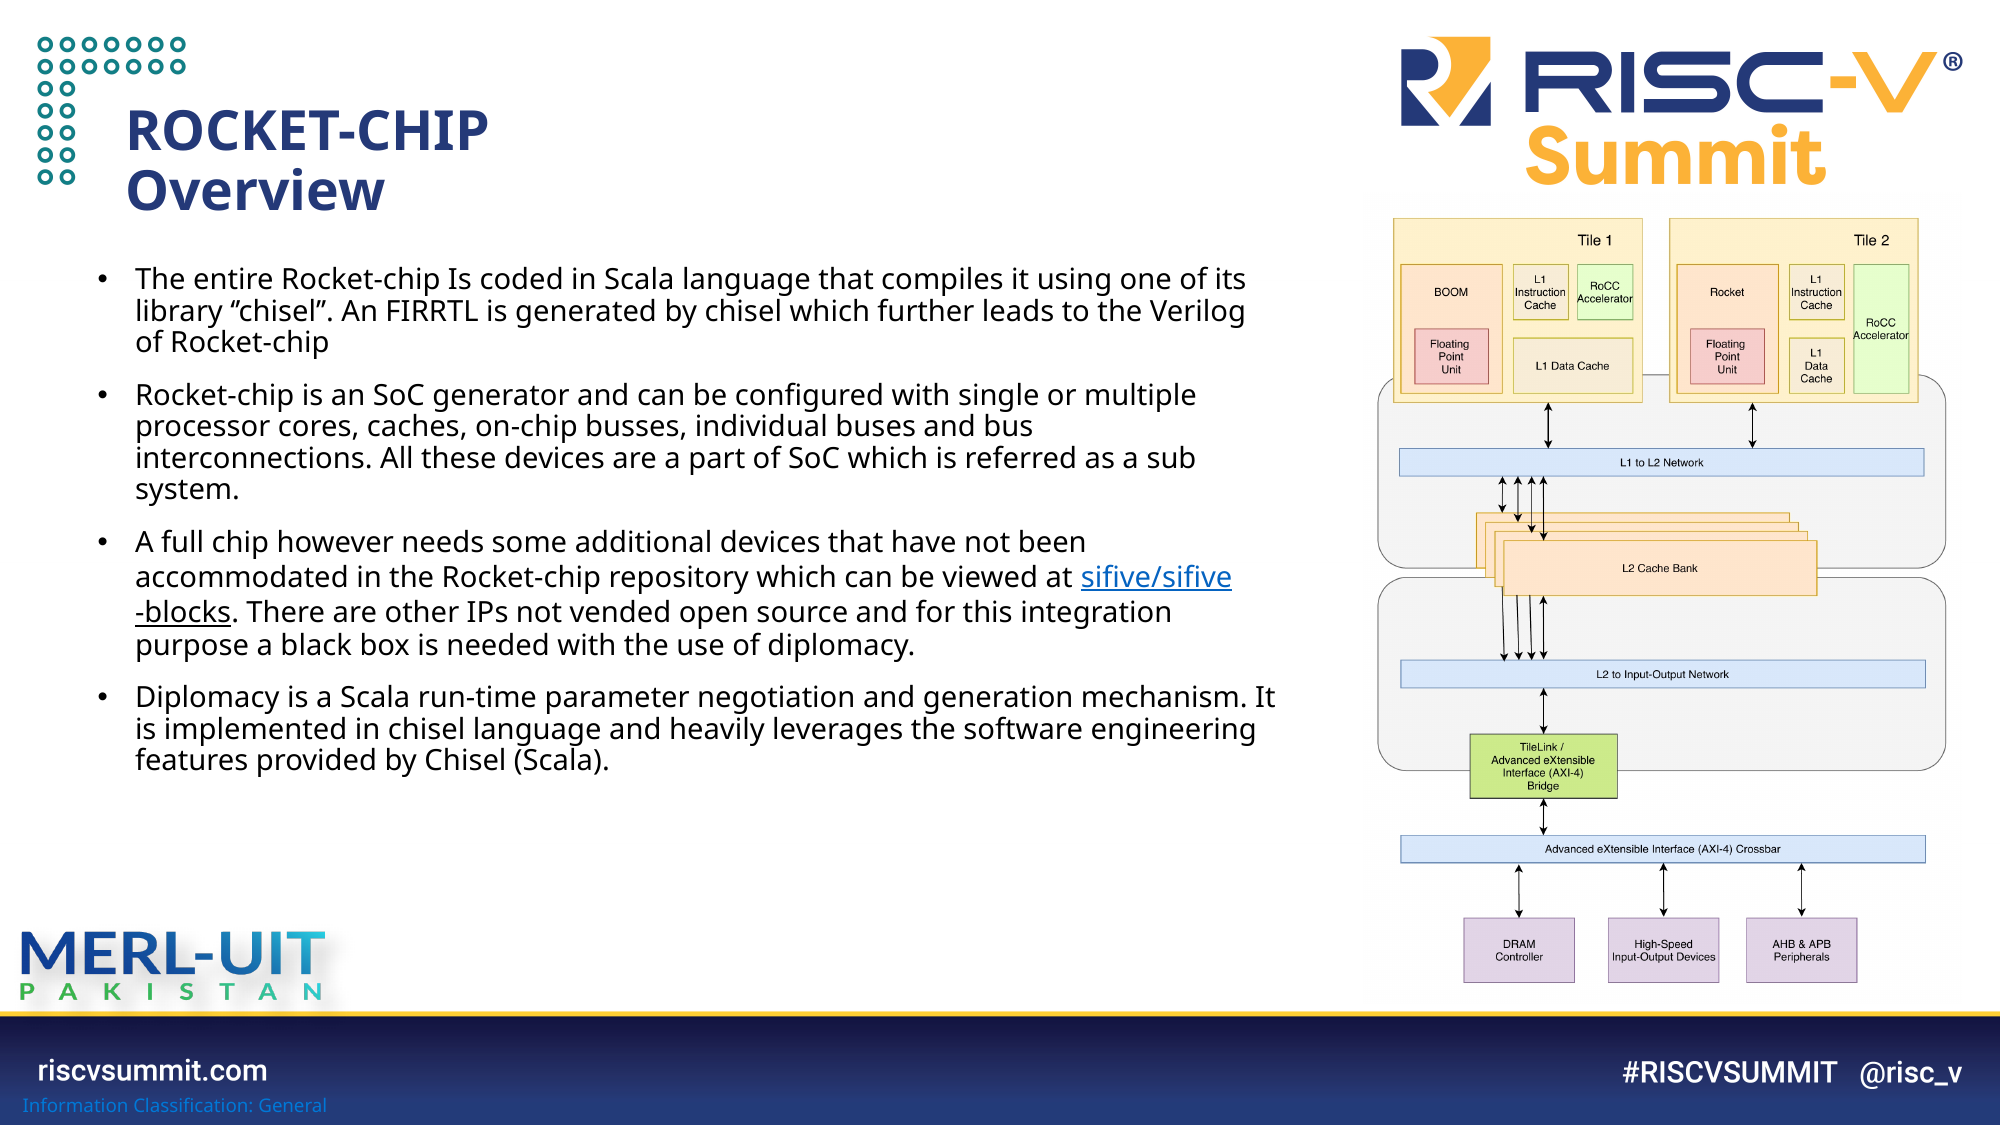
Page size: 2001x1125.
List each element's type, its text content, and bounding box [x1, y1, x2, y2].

title ROCKET-CHIP Overview [110, 95, 637, 230]
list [1363, 192, 1962, 1004]
text_box The entire Rocket-chip Is coded in Scala language that compiles it using one of its library ‘’chisel’’. An FIRRTL is generated by chisel which further leads to the Verilog of Rocket-chip Rocket-chip is an SoC generator and can be configured with single or multiple processor cores, caches, on-chip busses, individual buses and bus interconnections. All these devices are a part of SoC which is referred as a sub system. A full chip however needs some additional devices that have not been accommodated in the Rocket-chip repository which can be viewed at sifive/sifive-blocks. There are other IPs not vended open source and for this integration purpose a black box is needed with the use of diplomacy. Diplomacy is a Scala run-time parameter negotiation and generation mechanism. It is implemented in chisel language and heavily leverages the software engineering features provided by Chisel (Scala). [82, 257, 1292, 915]
picture [0, 0, 2000, 1125]
